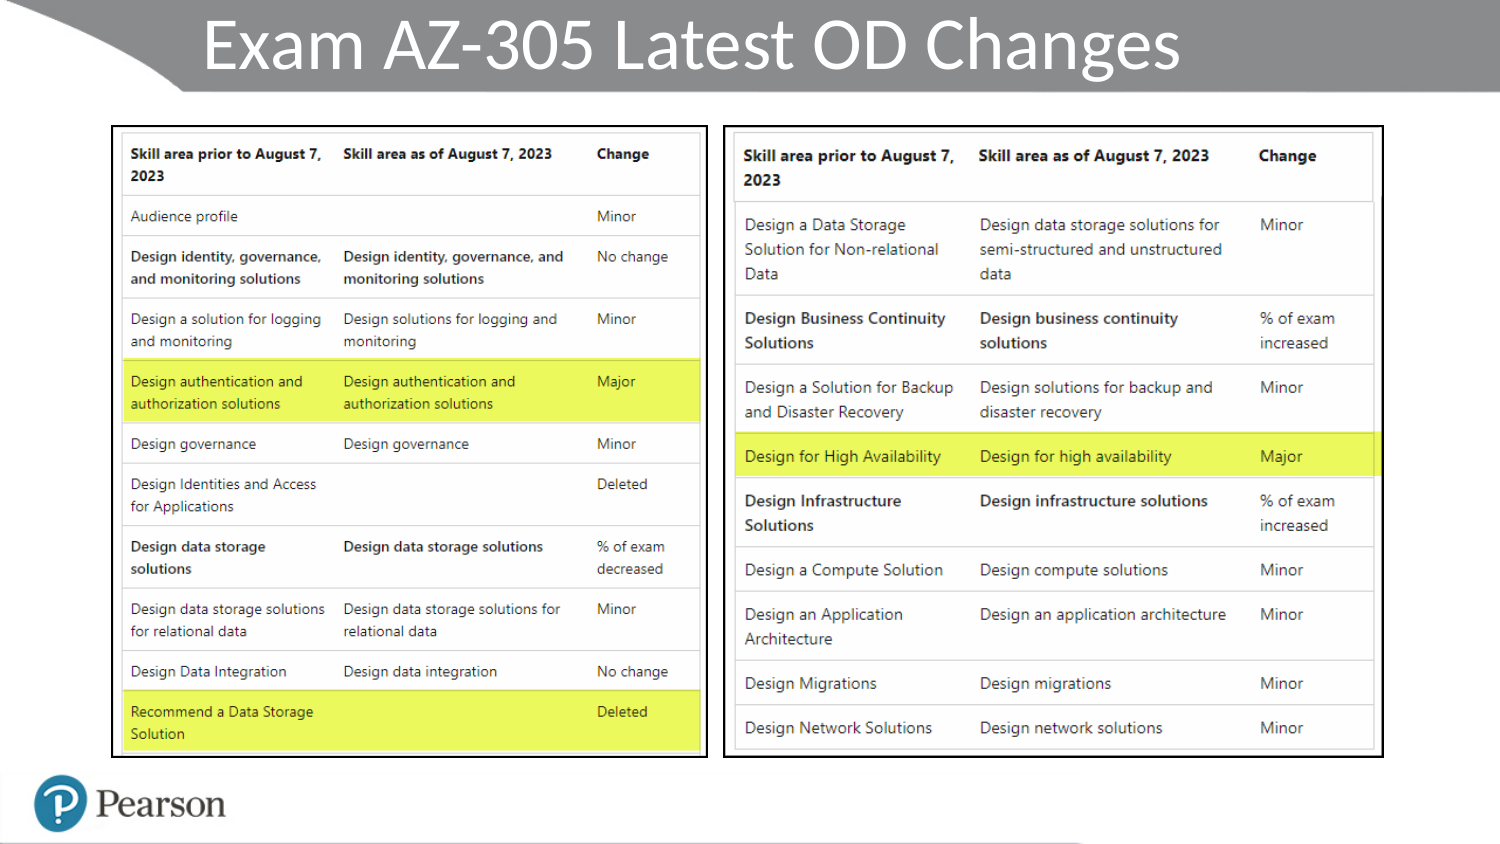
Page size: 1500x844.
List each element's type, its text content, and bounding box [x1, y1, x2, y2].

title Exam AZ-305 Latest OD Changes [187, 0, 1426, 79]
picture [0, 0, 1500, 844]
